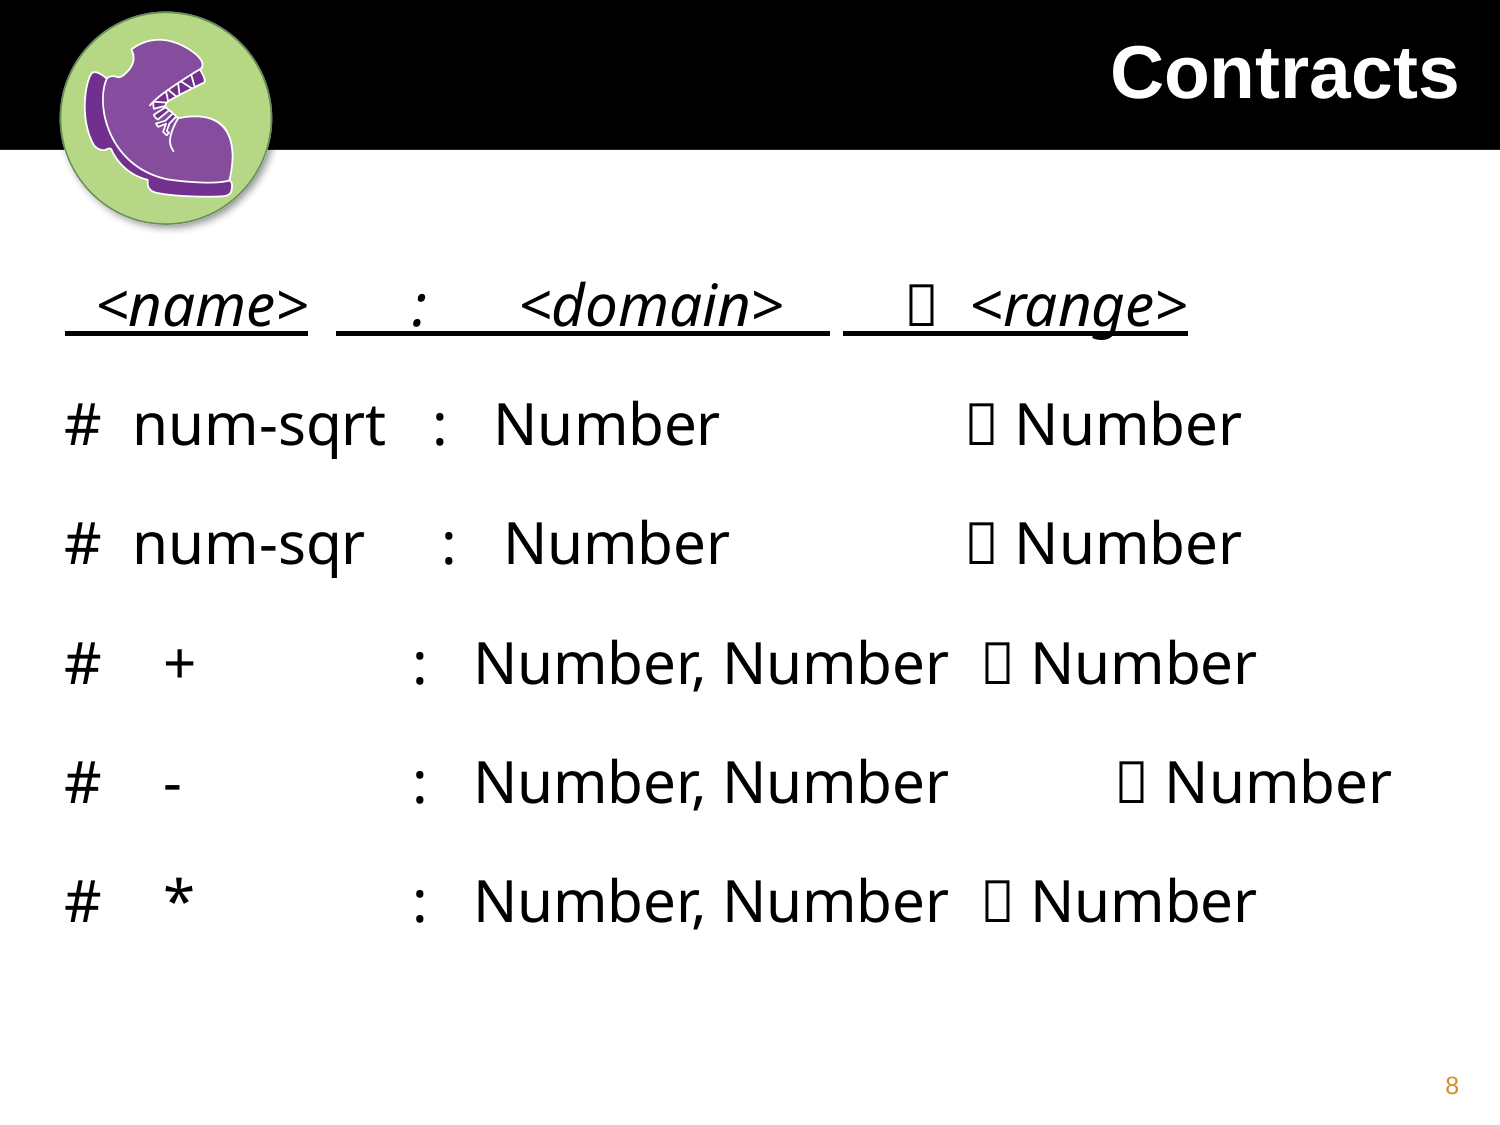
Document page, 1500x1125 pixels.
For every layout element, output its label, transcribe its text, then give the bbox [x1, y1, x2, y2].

picture [50, 138, 288, 238]
title Contracts [50, 0, 1475, 138]
text_box <name> : <domain>  <range> # num-sqrt : Number  Number # num-sqr : Number  Number # + : Number, Number  Number # - : Number, Number  Number # * : Number, Number  Number [49, 260, 1463, 942]
slide_number 8 [1350, 1061, 1475, 1103]
